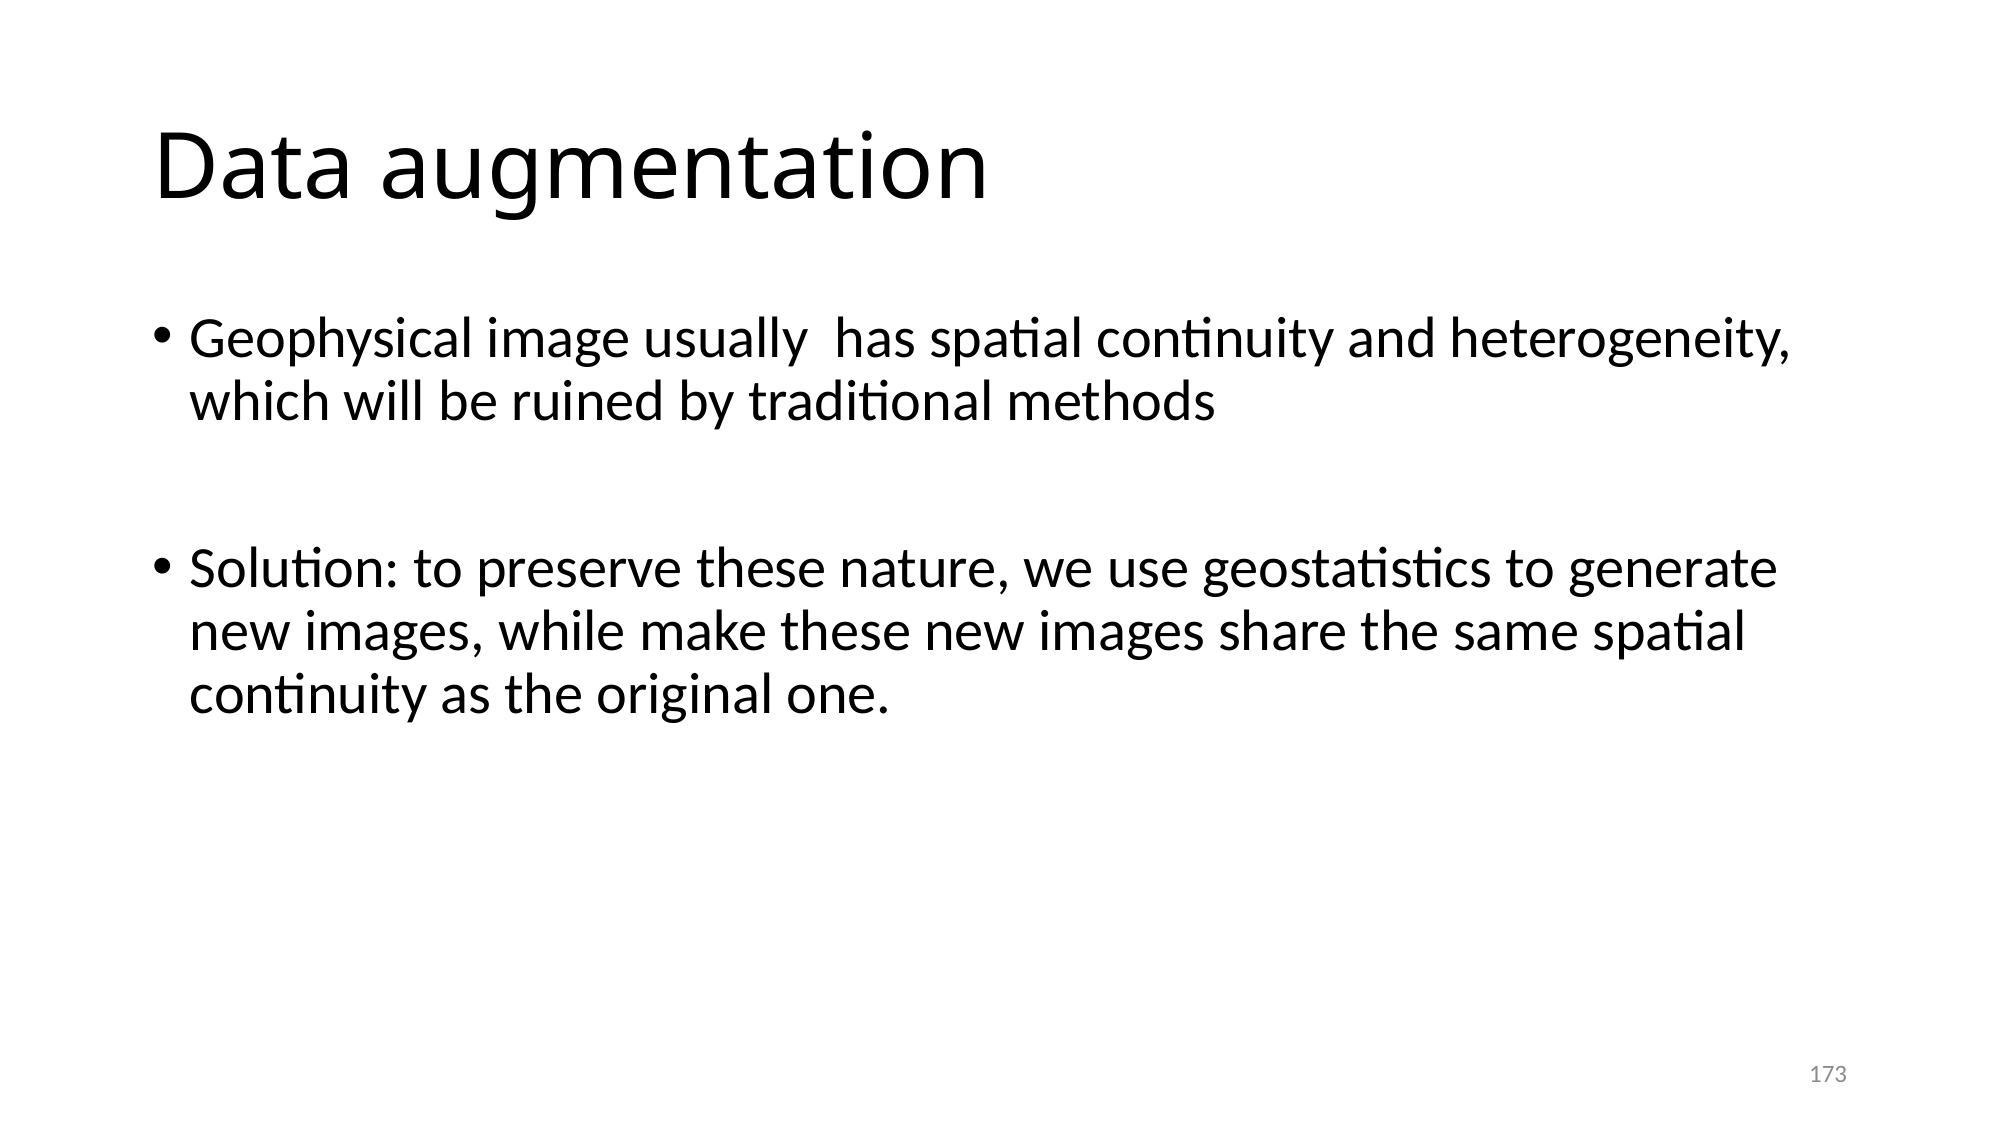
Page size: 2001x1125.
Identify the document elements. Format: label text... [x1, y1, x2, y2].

slide_number 173 [1412, 1042, 1863, 1103]
title Data augmentation [137, 59, 1863, 278]
list Geophysical image usually has spatial continuity and heterogeneity, which will be ruined by traditional methods Solution: to preserve these nature, we use geostatistics to generate new images, while make these new images share the same spatial continuity as the original one. [137, 299, 1863, 1014]
